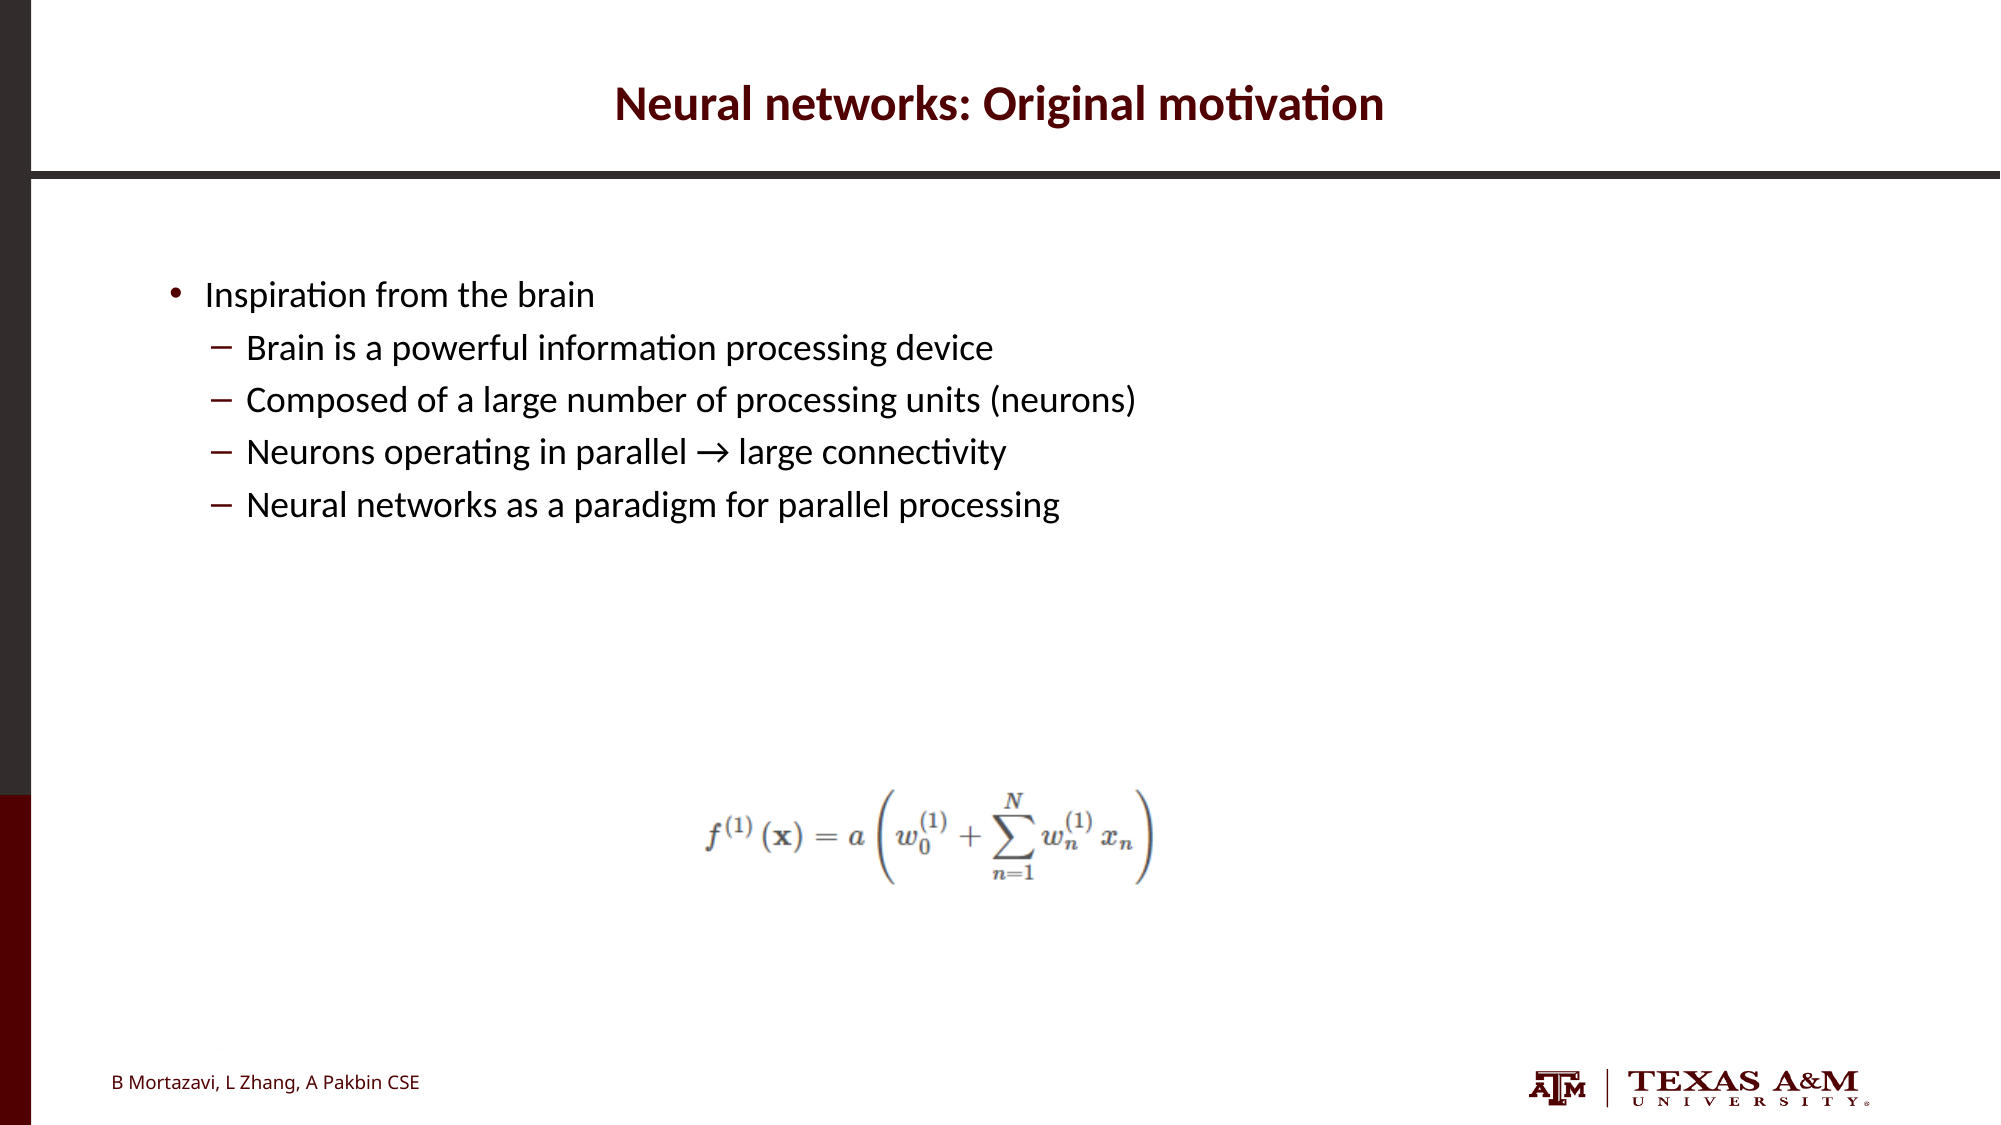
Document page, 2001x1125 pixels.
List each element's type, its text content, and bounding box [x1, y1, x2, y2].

list Inspiration from the brain Brain is a powerful information processing device Composed of a large number of processing units (neurons) Neurons operating in parallel → large connectivity Neural networks as a paradigm for parallel processing [139, 262, 1901, 1048]
picture [1518, 1059, 1875, 1113]
picture [668, 757, 1228, 924]
title Neural networks: Original motivation [99, 24, 1901, 176]
